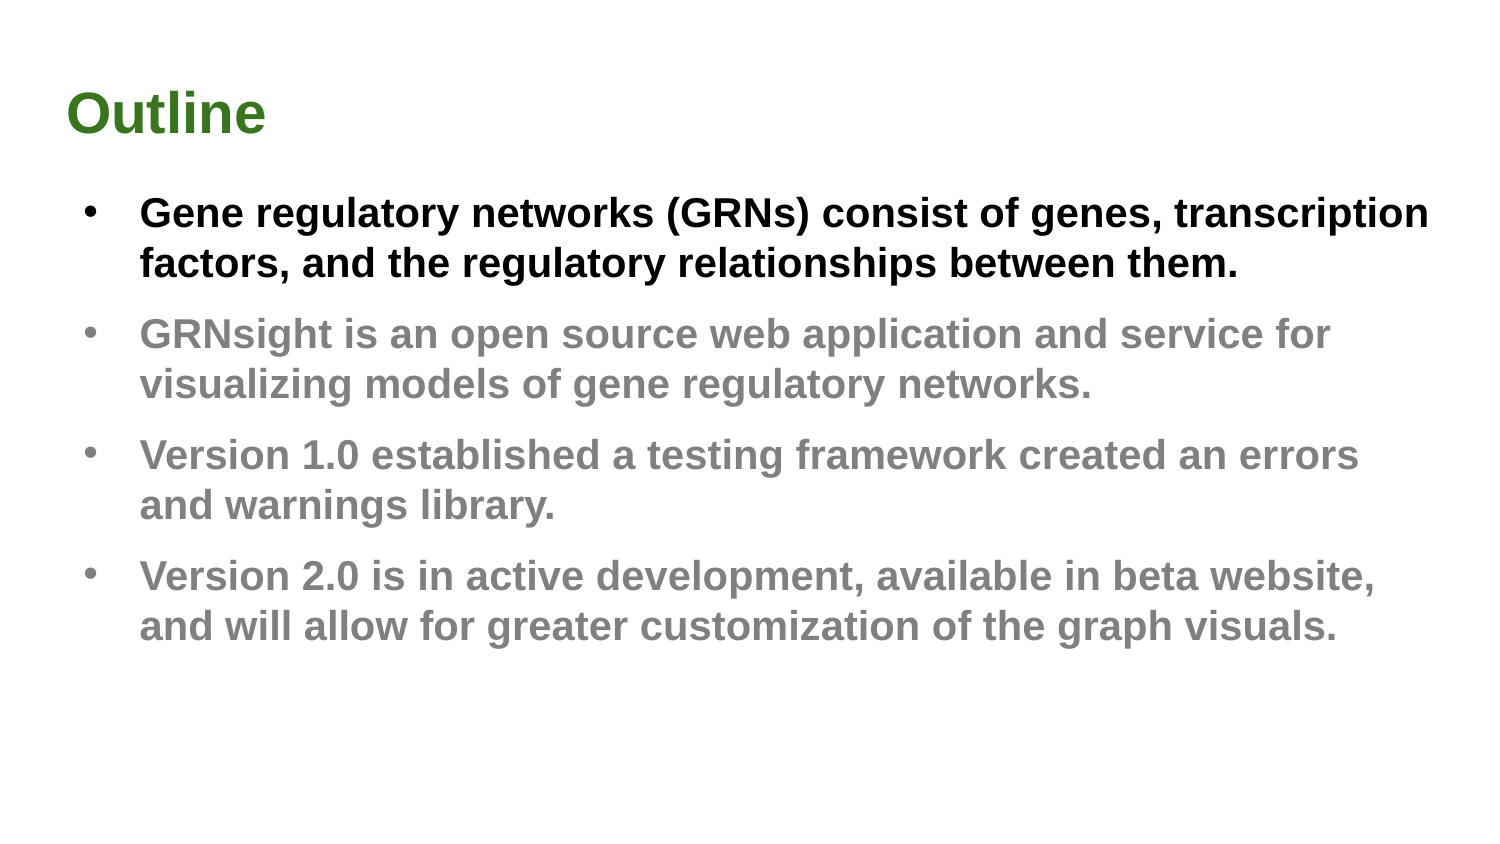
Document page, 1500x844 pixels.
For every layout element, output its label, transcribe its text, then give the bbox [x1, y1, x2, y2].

title Outline [51, 60, 1449, 155]
list Gene regulatory networks (GRNs) consist of genes, transcription factors, and the regulatory relationships between them. GRNsight is an open source web application and service for visualizing models of gene regulatory networks. Version 1.0 established a testing framework created an errors and warnings library. Version 2.0 is in active development, available in beta website, and will allow for greater customization of the graph visuals. [30, 170, 1459, 795]
